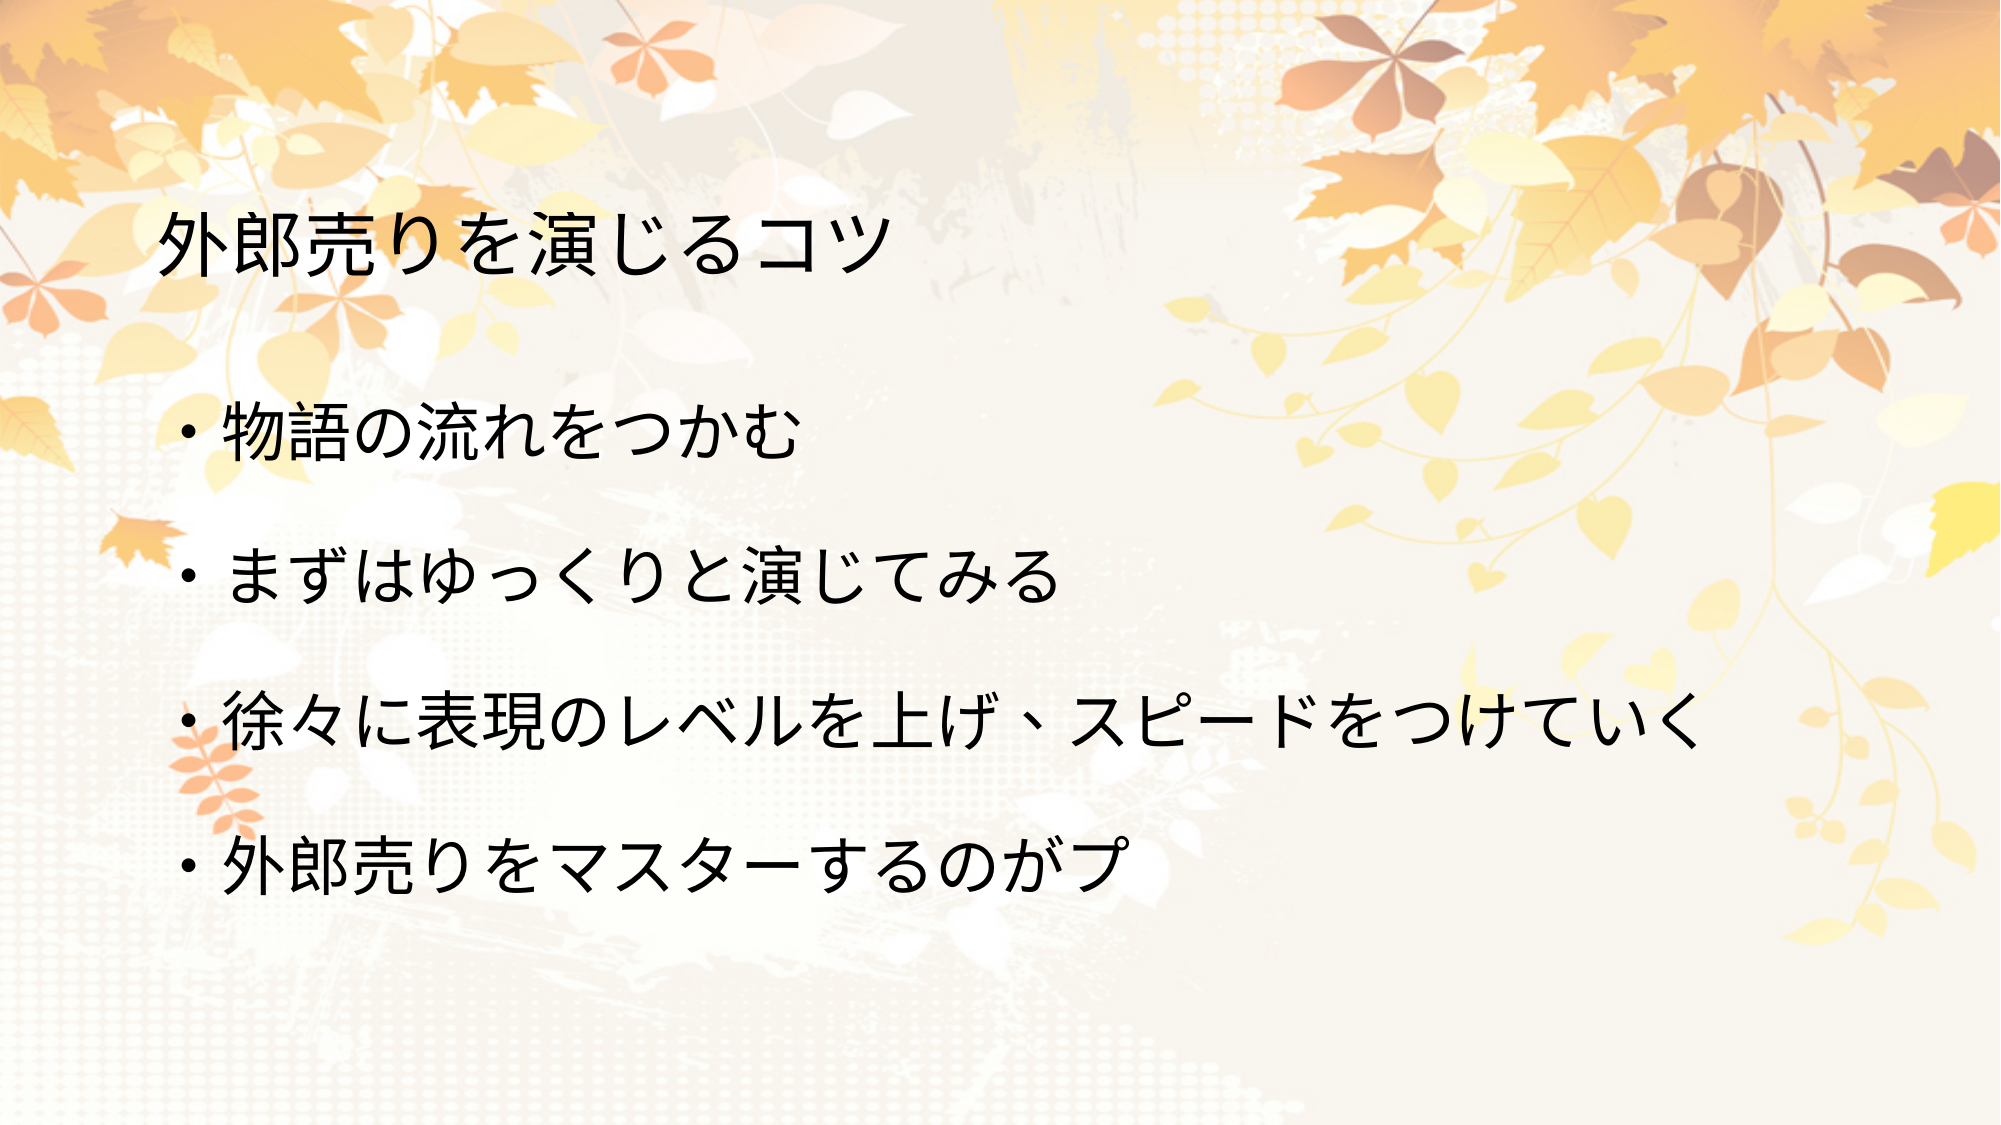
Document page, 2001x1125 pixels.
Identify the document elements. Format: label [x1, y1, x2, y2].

picture [156, 211, 2000, 941]
